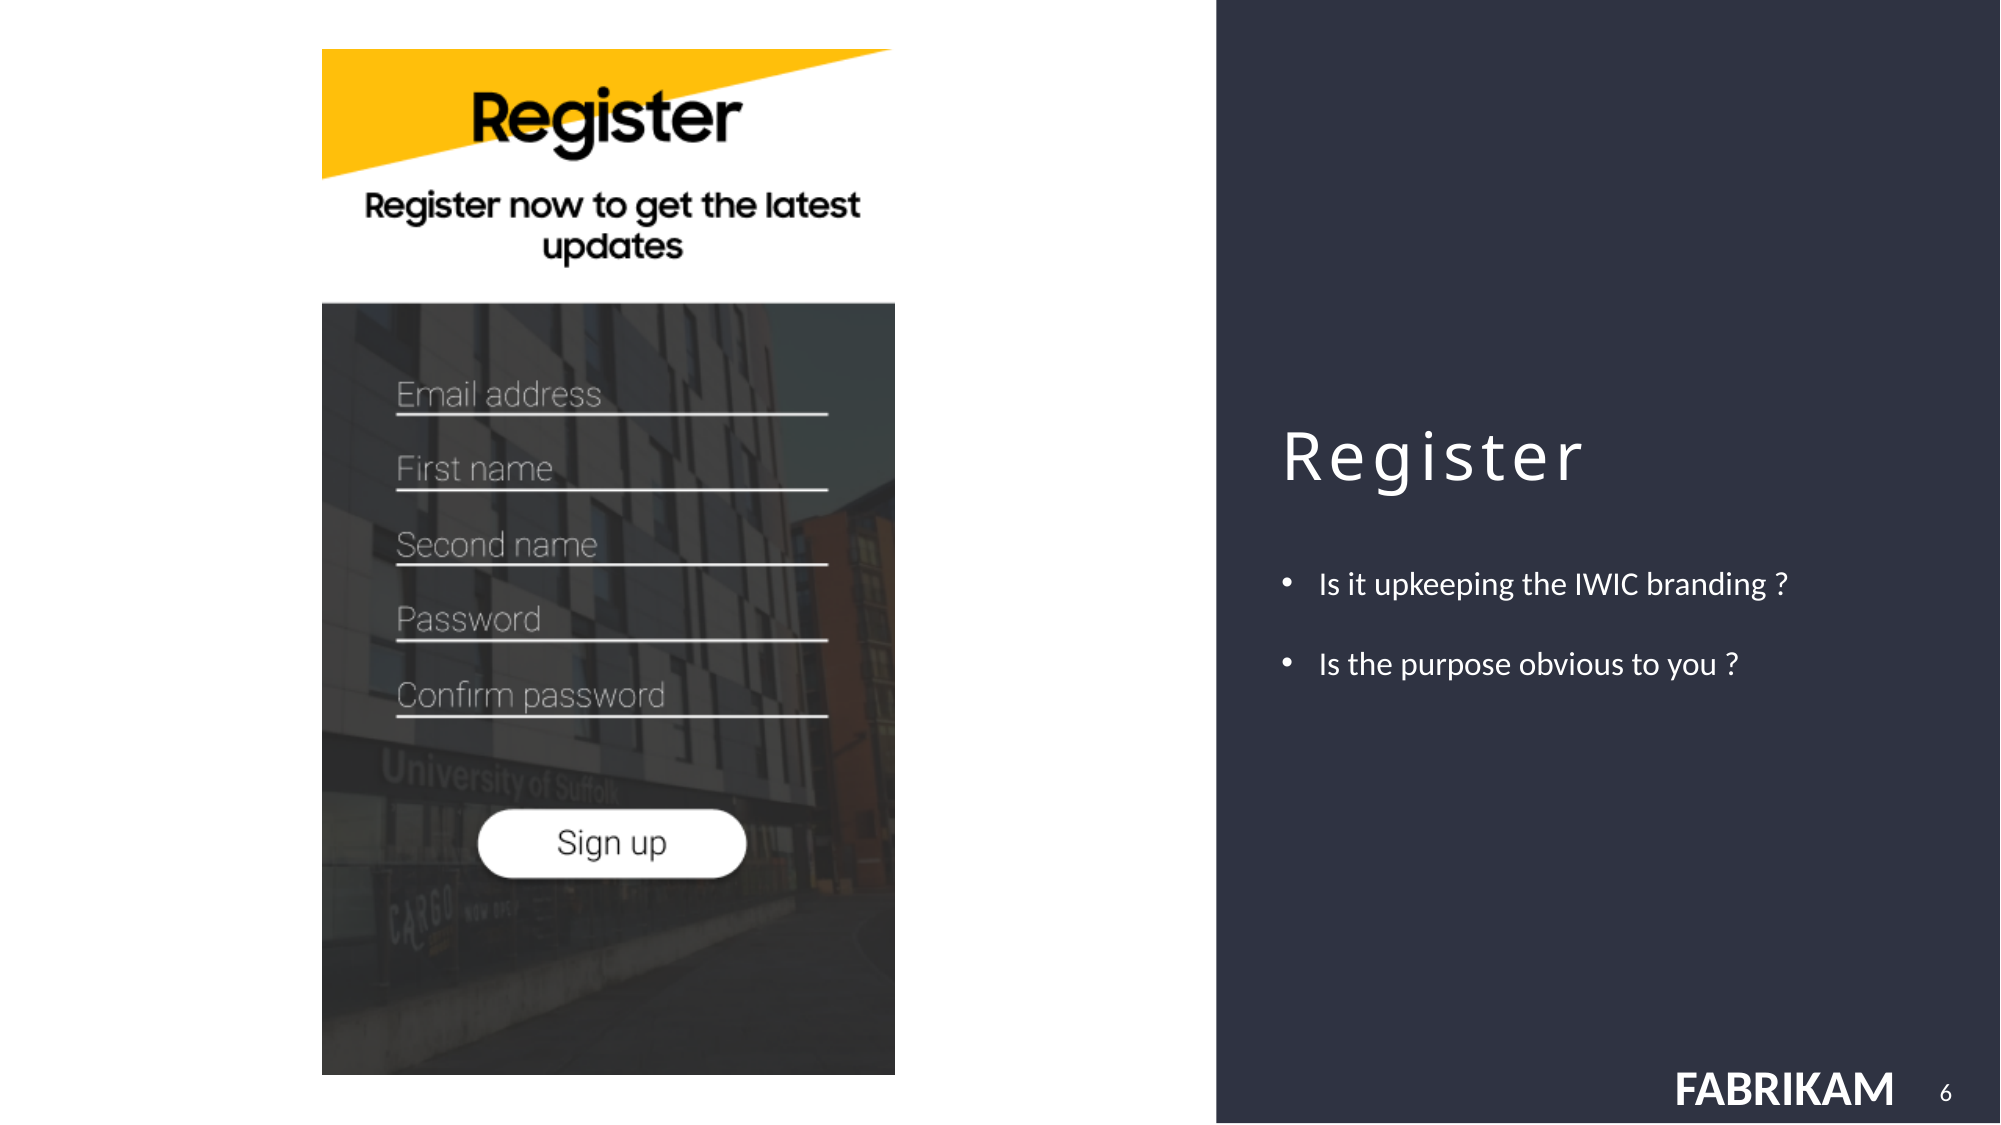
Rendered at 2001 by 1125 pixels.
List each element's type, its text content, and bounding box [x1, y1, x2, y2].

title Register [1281, 406, 1941, 501]
list Is it upkeeping the IWIC branding ? Is the purpose obvious to you ? [1281, 534, 1941, 698]
chart [0, 0, 1217, 1125]
picture [322, 49, 895, 1076]
slide_number 6 [1894, 1061, 1968, 1121]
